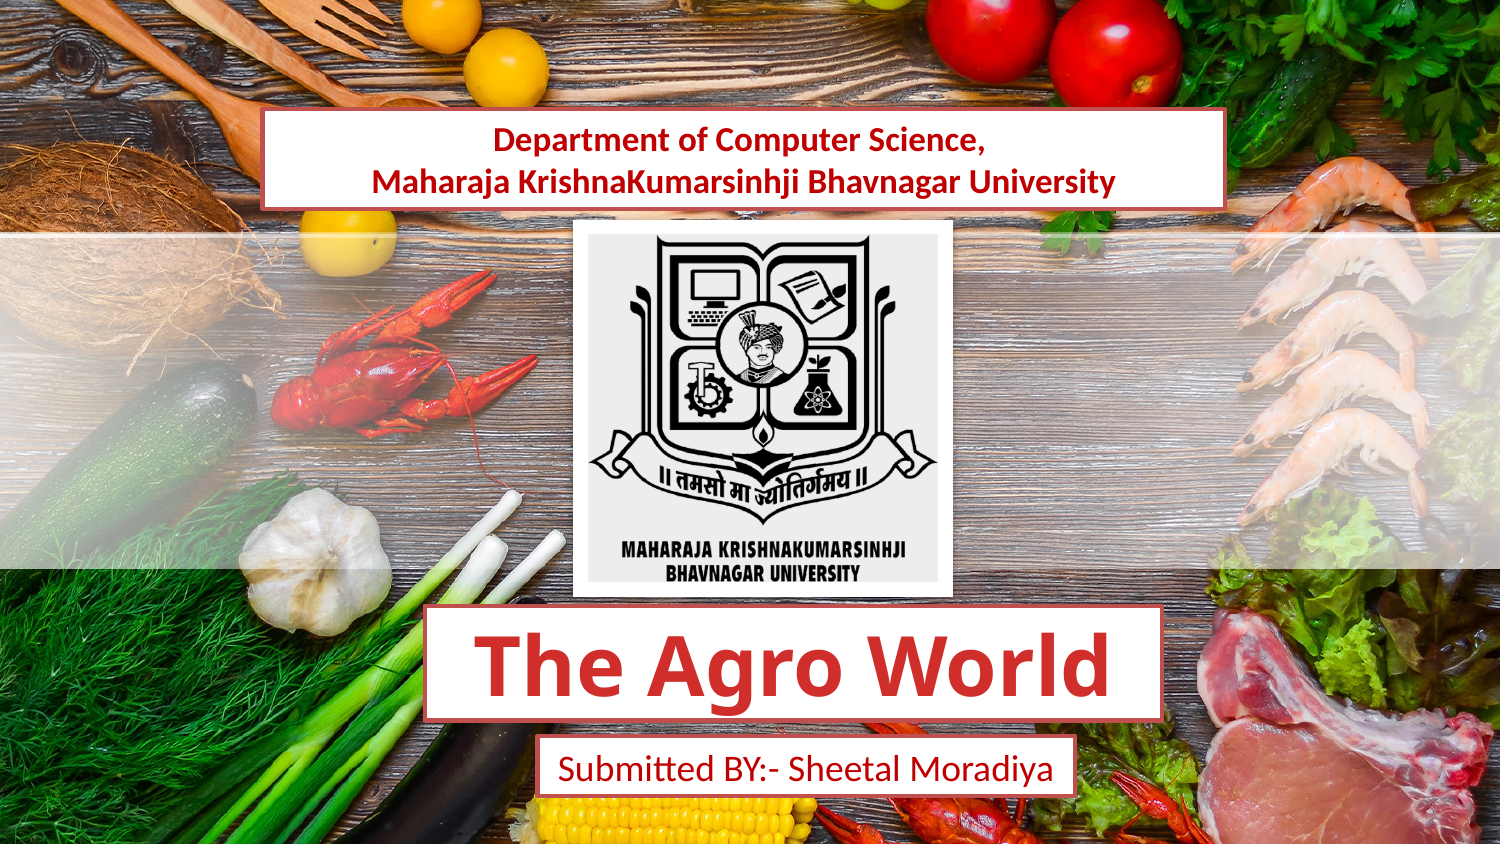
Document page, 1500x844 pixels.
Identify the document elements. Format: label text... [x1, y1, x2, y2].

subtitle Department of Computer Science, Maharaja KrishnaKumarsinhji Bhavnagar University [260, 107, 1227, 211]
text_box Submitted BY:- Sheetal Moradiya [535, 734, 1077, 798]
picture [0, 0, 1500, 844]
text_box The Agro World [423, 604, 1164, 723]
